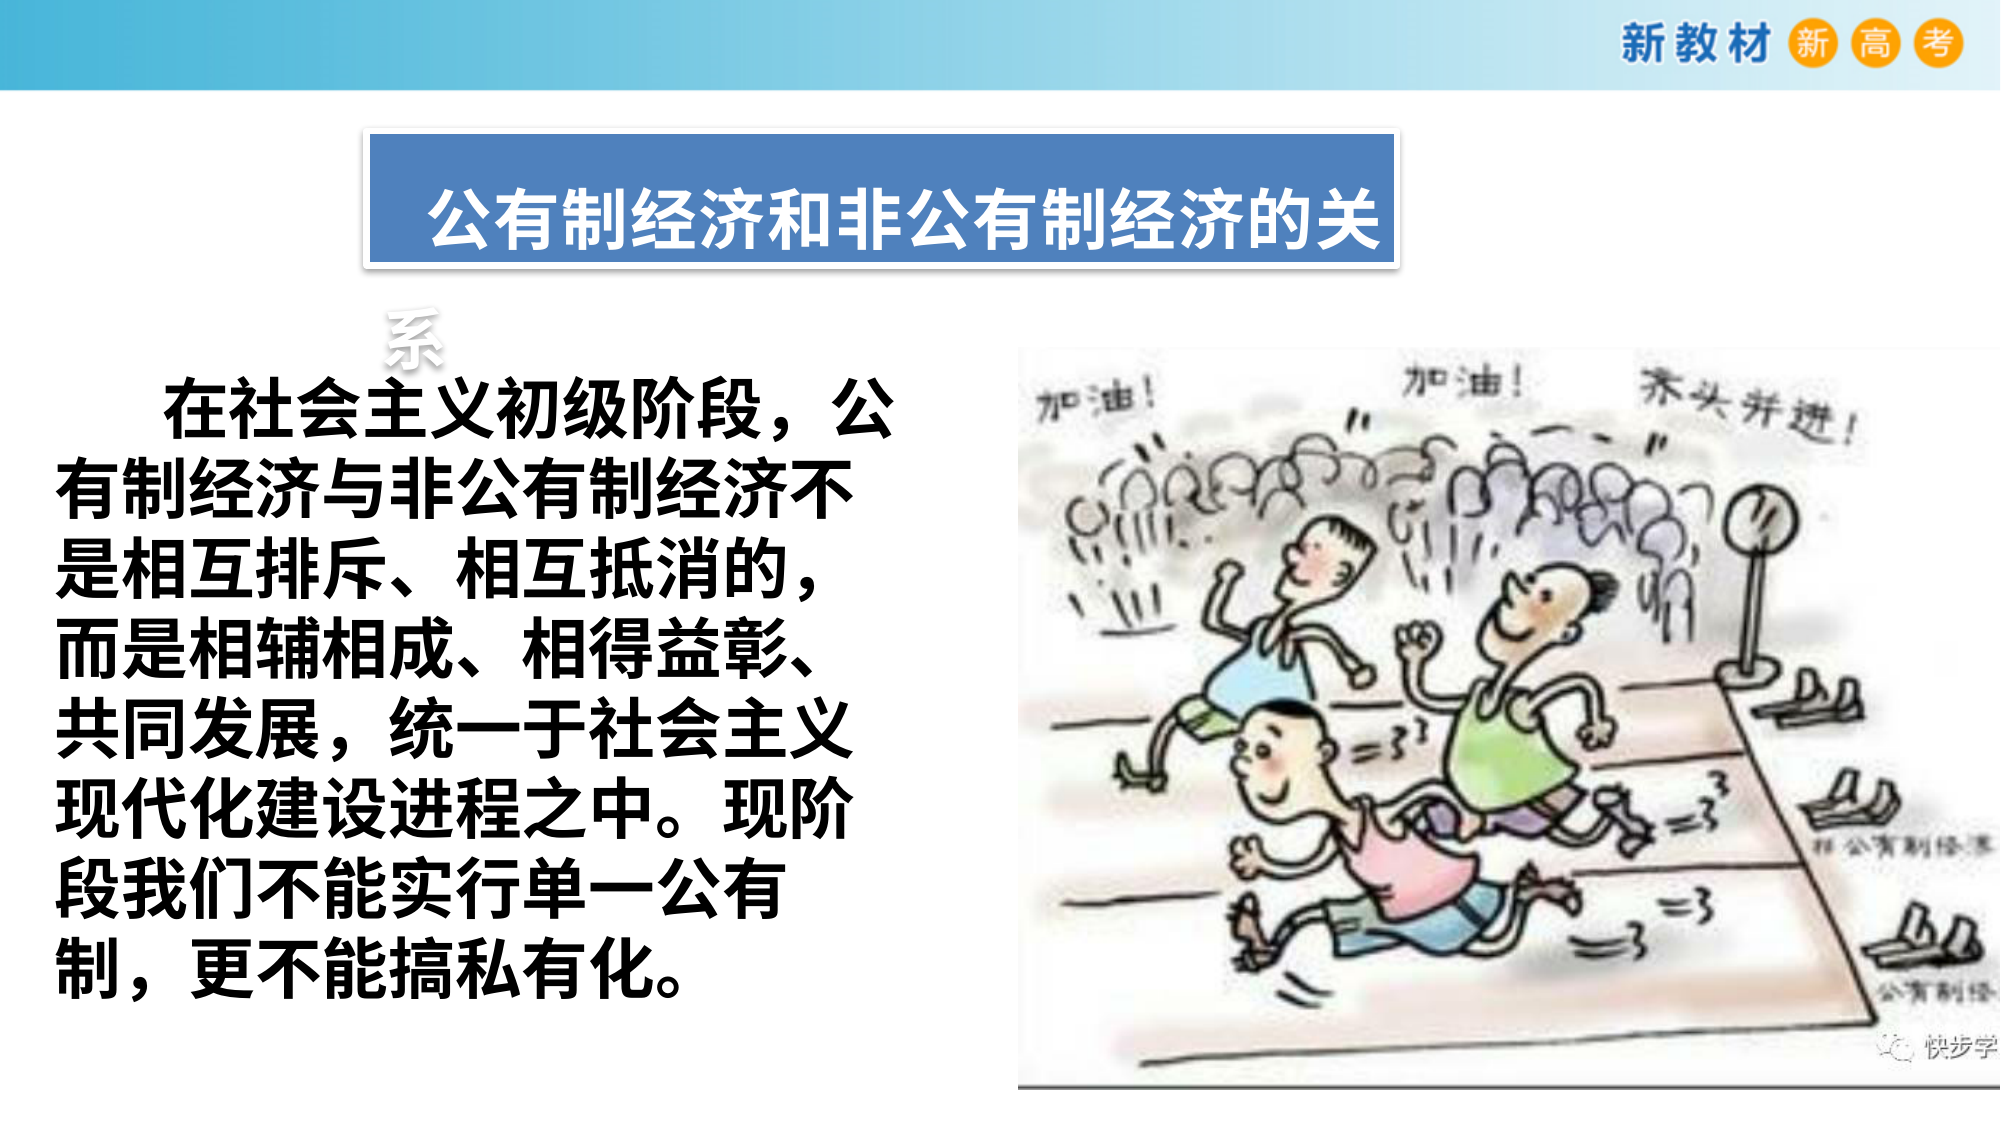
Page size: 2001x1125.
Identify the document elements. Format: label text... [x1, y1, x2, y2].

picture [0, 0, 2001, 1125]
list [1017, 347, 2000, 1091]
text_box 在社会主义初级阶段，公有制经济与非公有制经济不是相互排斥、相互抵消的，而是相辅相成、相得益彰、共同发展，统一于社会主义现代化建设进程之中。现阶段我们不能实行单一公有制，更不能搞私有化。 [40, 359, 913, 1014]
text_box 公有制经济和非公有制经济的关系 [363, 128, 1400, 269]
